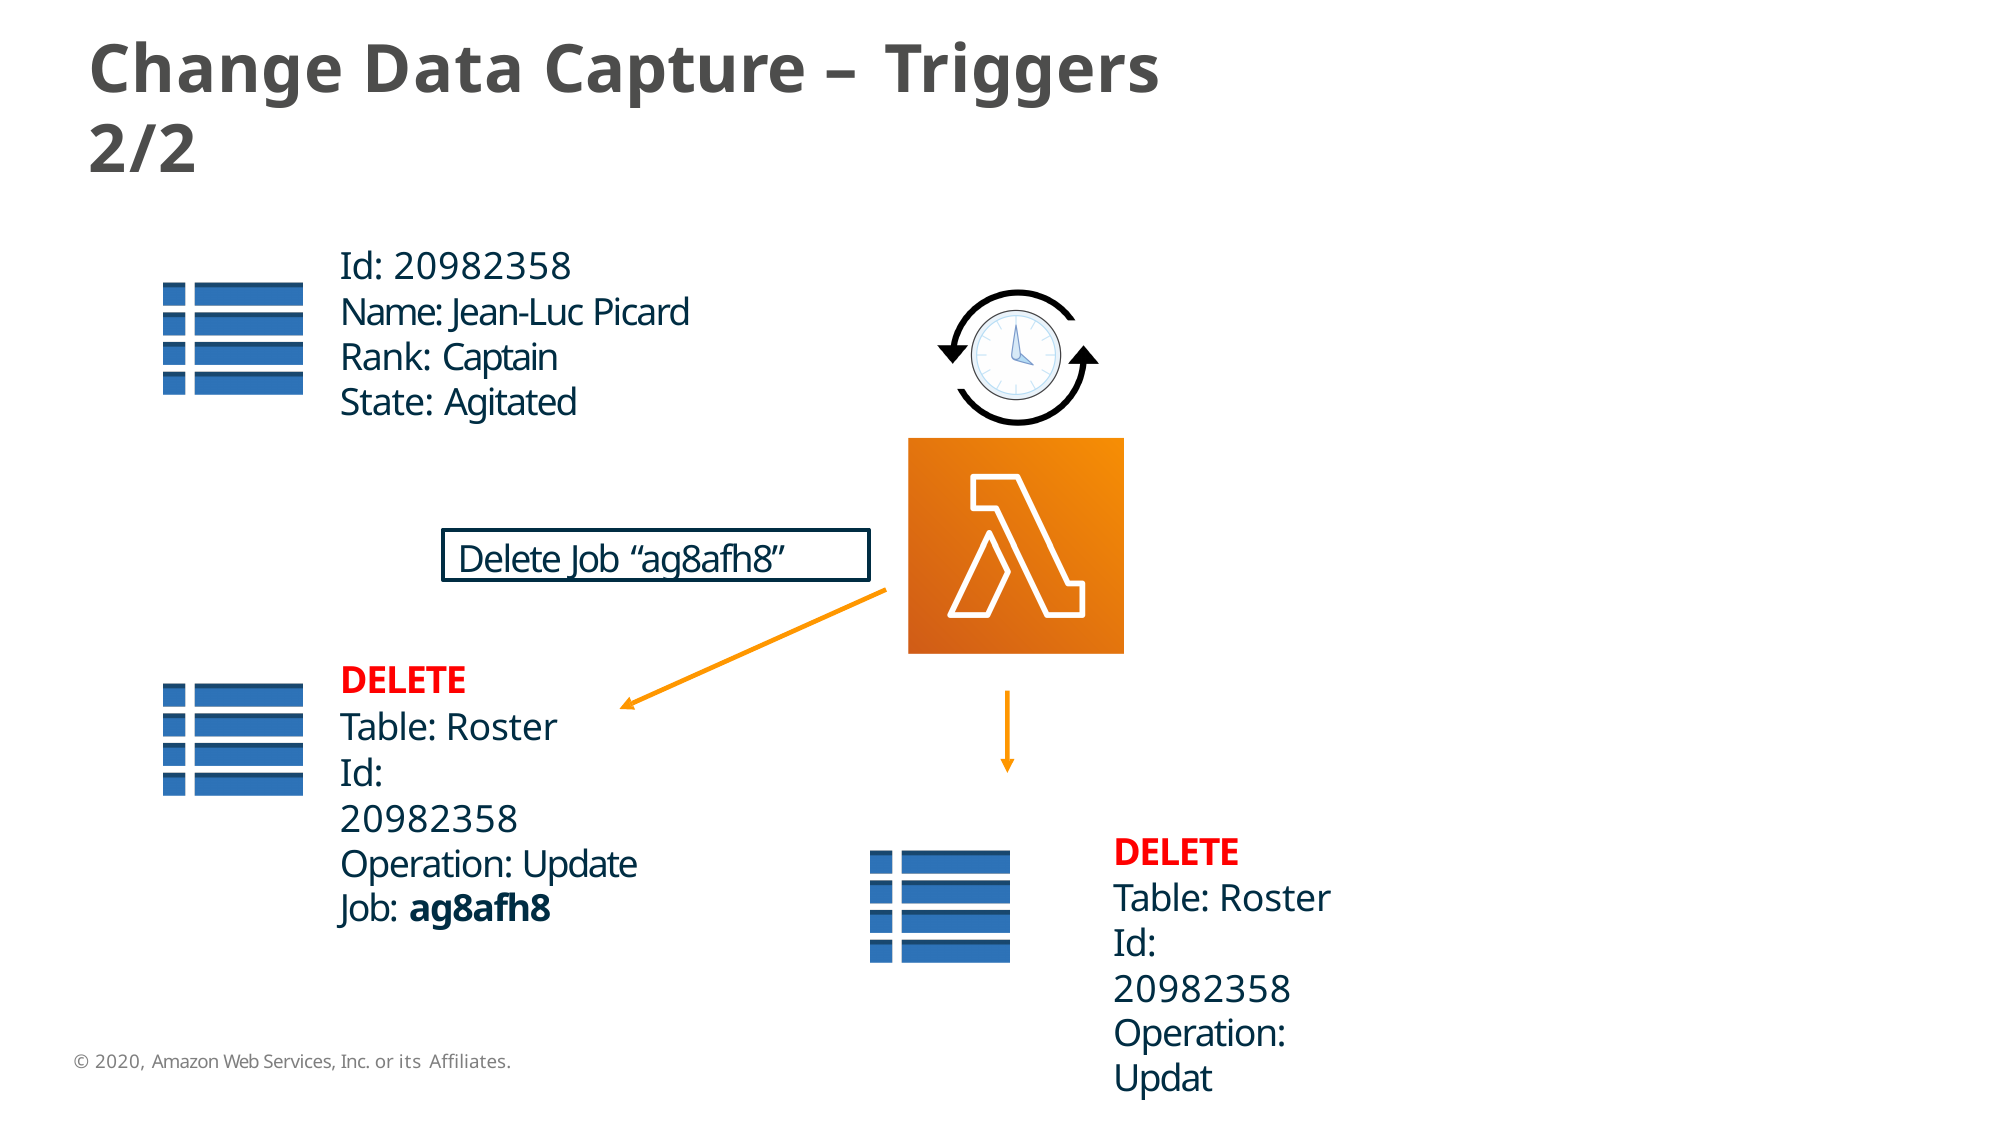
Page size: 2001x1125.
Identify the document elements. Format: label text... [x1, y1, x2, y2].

footer © 2020, Amazon Web Services, Inc. or its Affiliates. [71, 1048, 524, 1125]
text_box DELETE Table: Roster Id: 20982358 Operation: Update Job: ag8afh8 [337, 654, 659, 929]
picture [870, 848, 1012, 964]
title Change Data Capture – Triggers 2/2 [86, 24, 1200, 215]
text_box DELETE Table: Roster Id: 20982358 Operation: Updat [1111, 826, 1413, 1099]
picture [163, 681, 305, 797]
text_box Id: 20982358 Name: Jean-Luc Picard Rank: Captain State: Agitated [337, 240, 728, 423]
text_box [908, 276, 1125, 654]
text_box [442, 529, 888, 710]
picture [163, 281, 305, 396]
text_box [1000, 690, 1015, 773]
